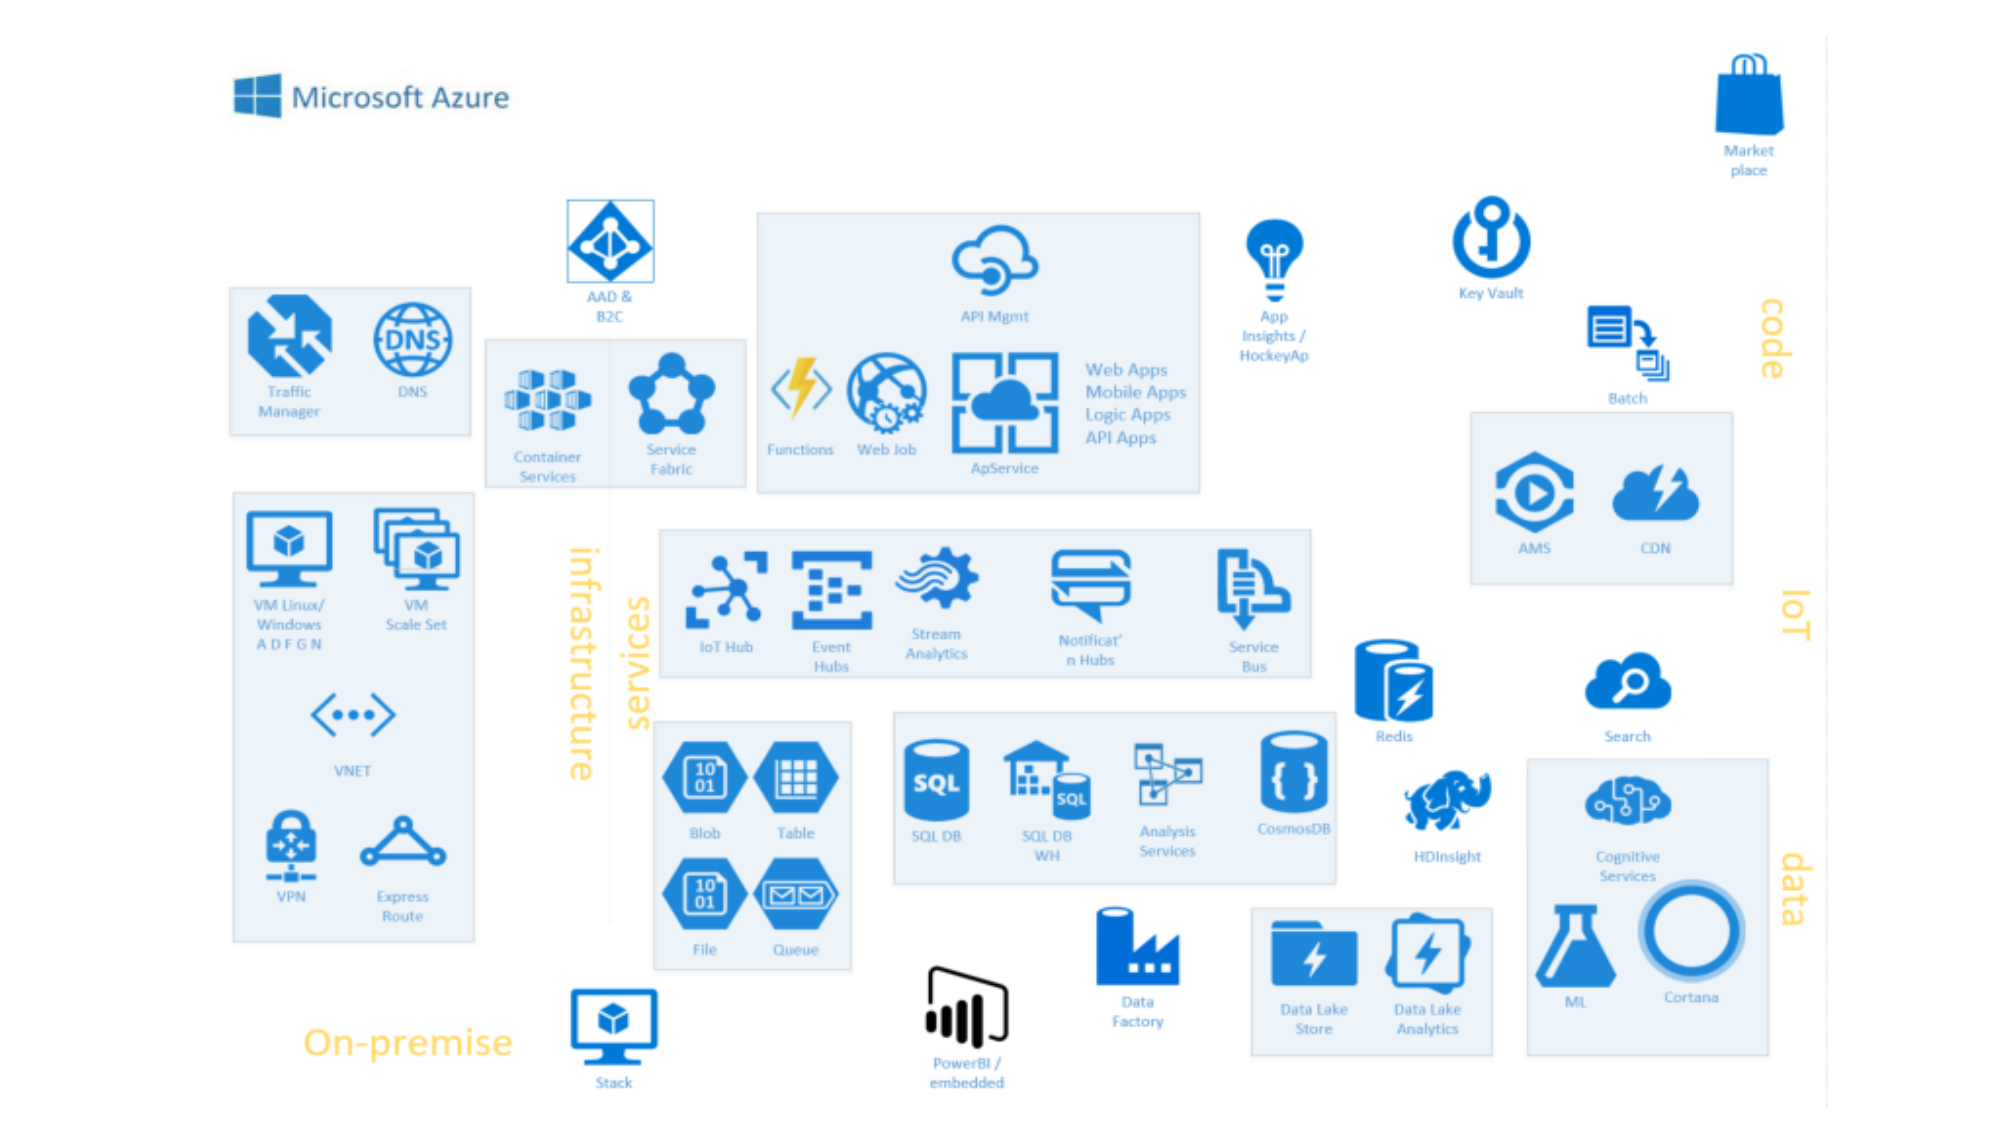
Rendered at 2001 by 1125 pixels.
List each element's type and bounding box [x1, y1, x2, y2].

picture [200, 35, 1828, 1107]
